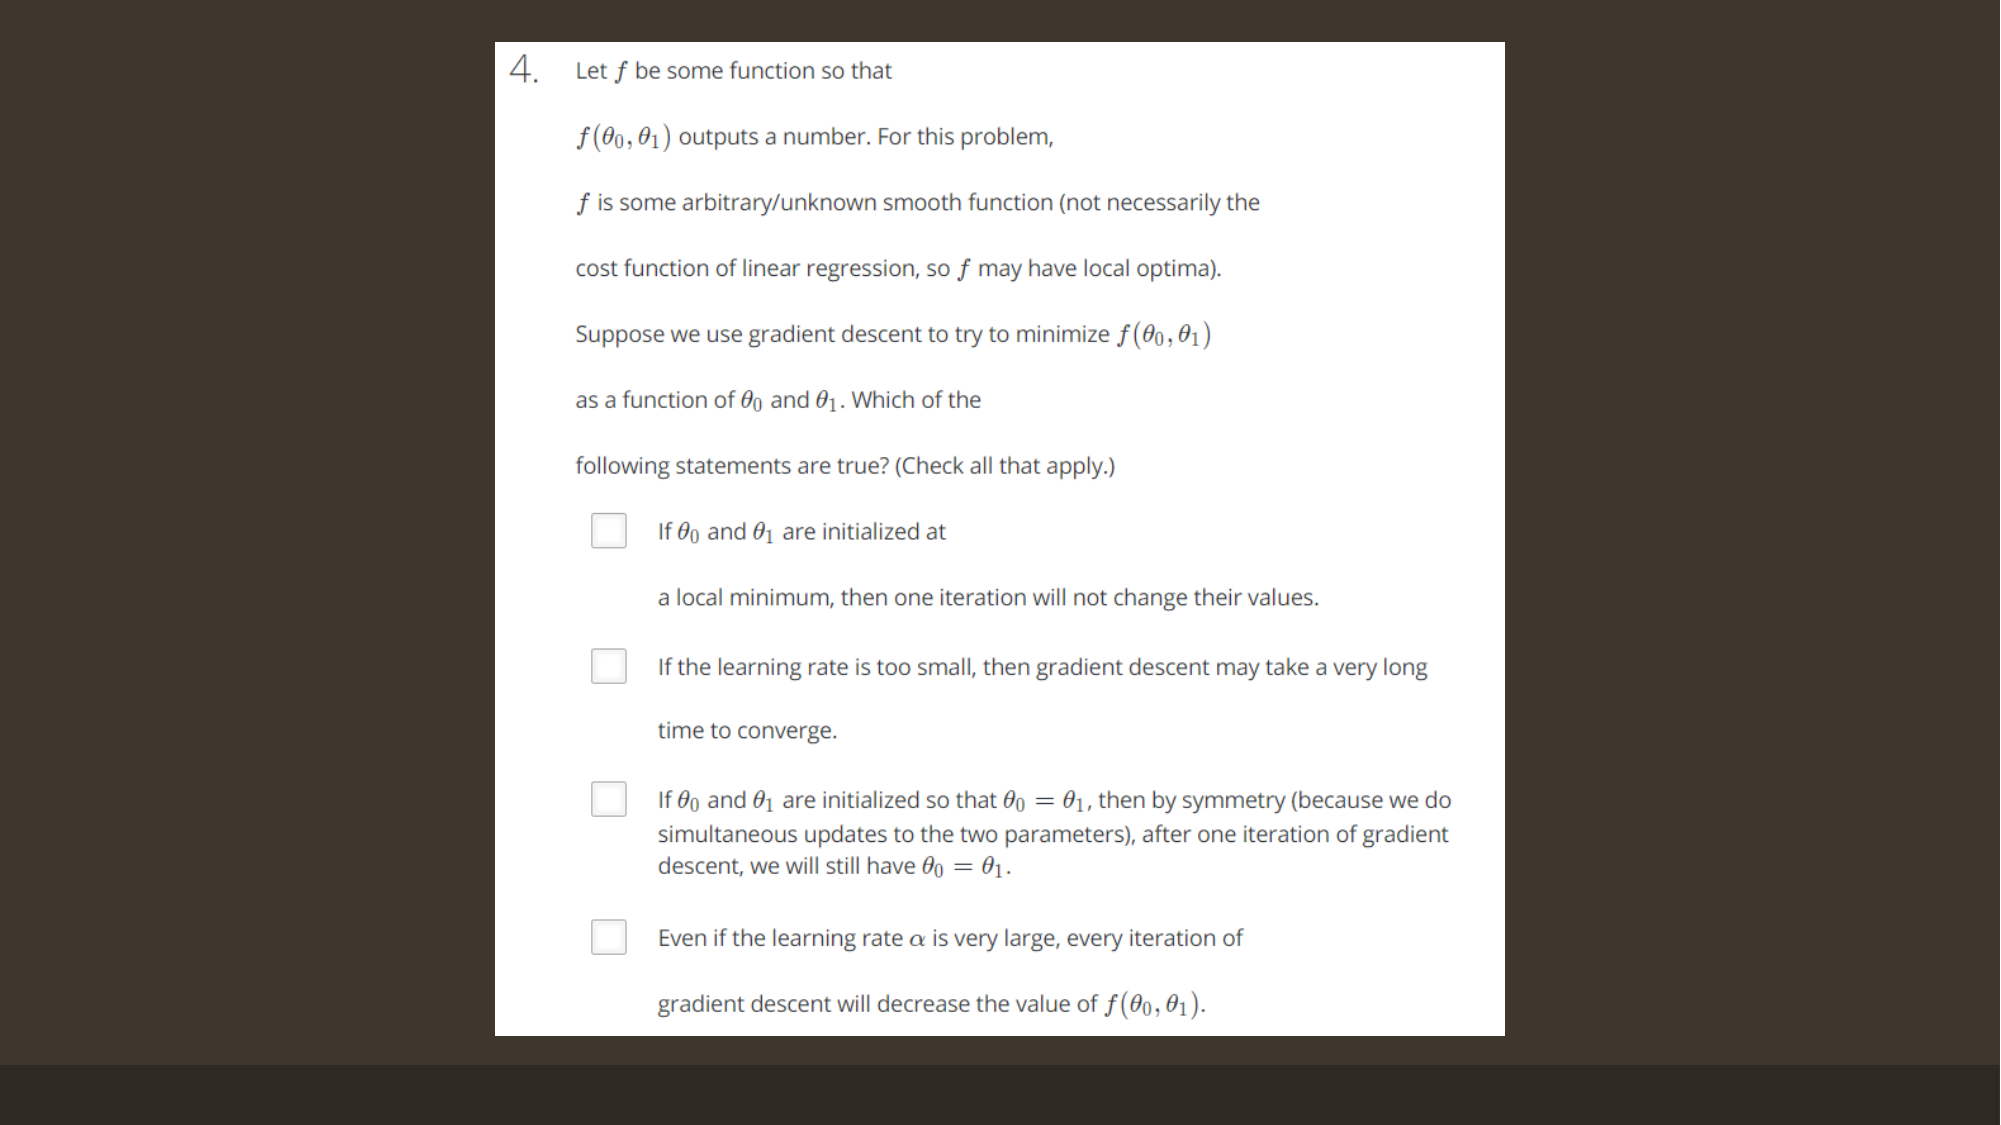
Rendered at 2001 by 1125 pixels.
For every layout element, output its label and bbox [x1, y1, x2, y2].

picture [495, 42, 1505, 1036]
